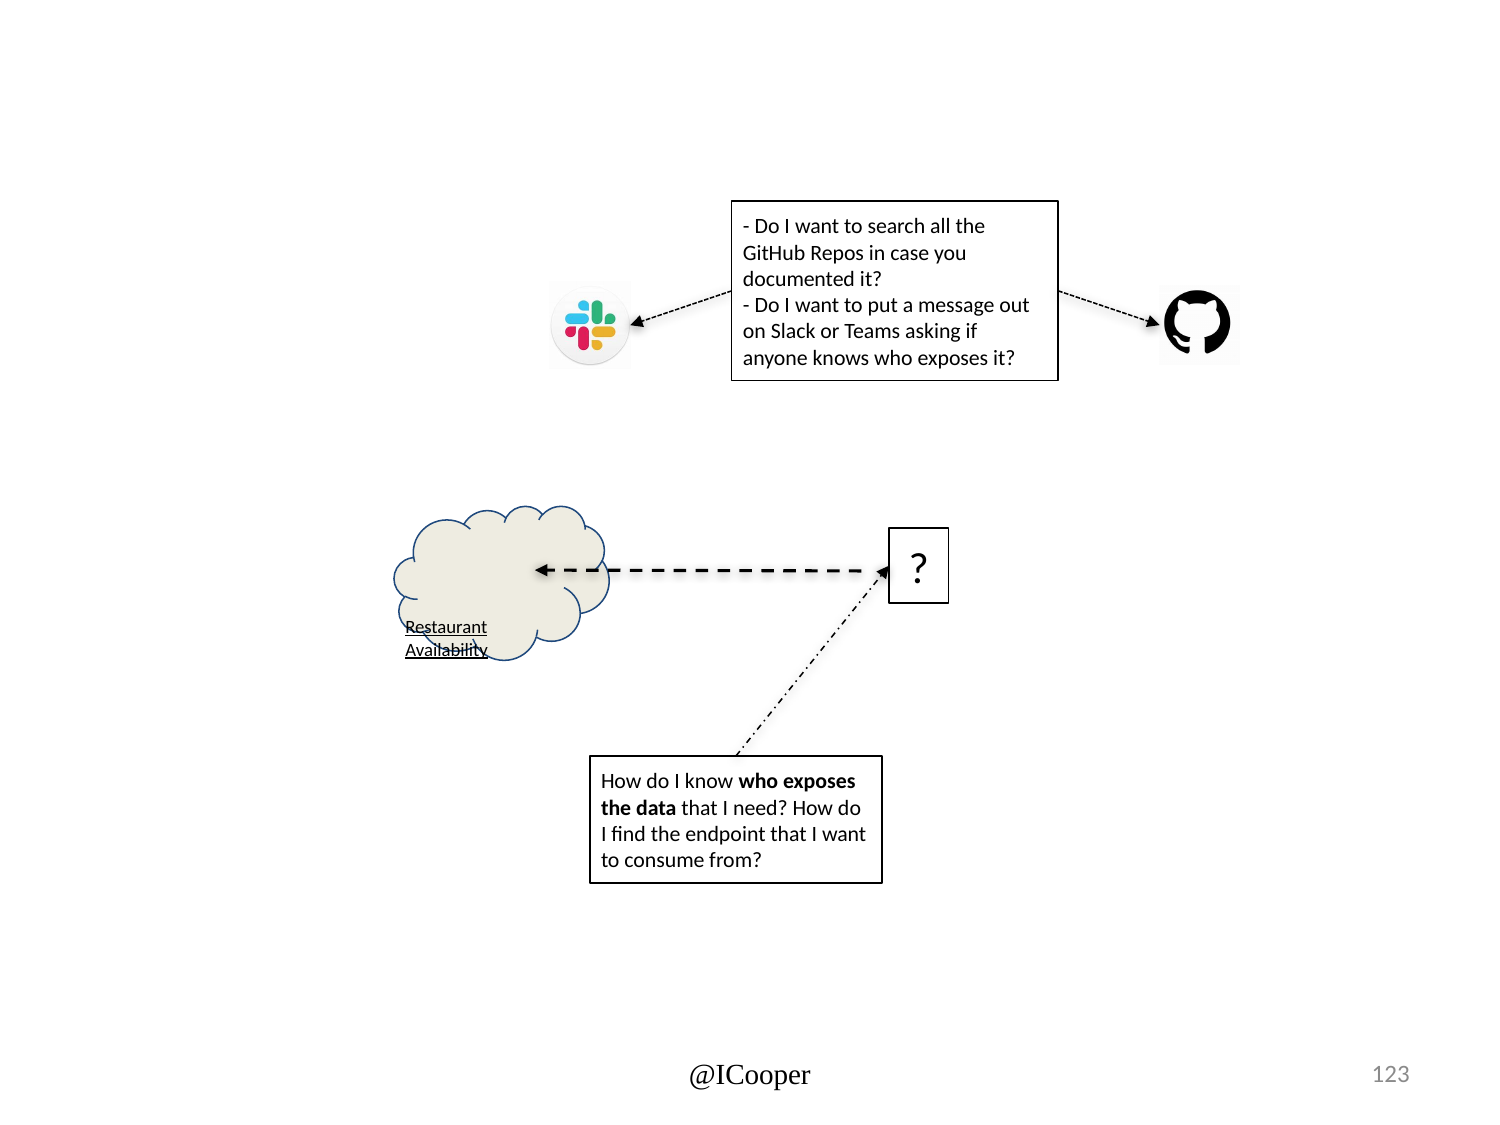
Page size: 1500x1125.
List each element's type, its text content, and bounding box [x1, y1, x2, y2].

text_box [1057, 291, 1160, 326]
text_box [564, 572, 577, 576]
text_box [532, 564, 610, 581]
picture [549, 281, 631, 369]
picture [1159, 285, 1240, 366]
text_box - Do I want to search all the GitHub Repos in case you documented it? - Do I want to put a message out on Slack or Teams asking if anyone knows who exposes it? [731, 200, 1059, 381]
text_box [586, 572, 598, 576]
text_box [735, 565, 890, 757]
footer @ICooper [512, 1042, 988, 1103]
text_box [629, 291, 732, 326]
text_box [393, 506, 610, 656]
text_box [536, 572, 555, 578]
text_box Restaurant Availability [394, 603, 521, 671]
slide_number 123 [1074, 1042, 1425, 1103]
text_box How do I know who exposes the data that I need? How do I find the endpoint that I want to consume from? [589, 755, 883, 884]
text_box ? [888, 528, 949, 604]
